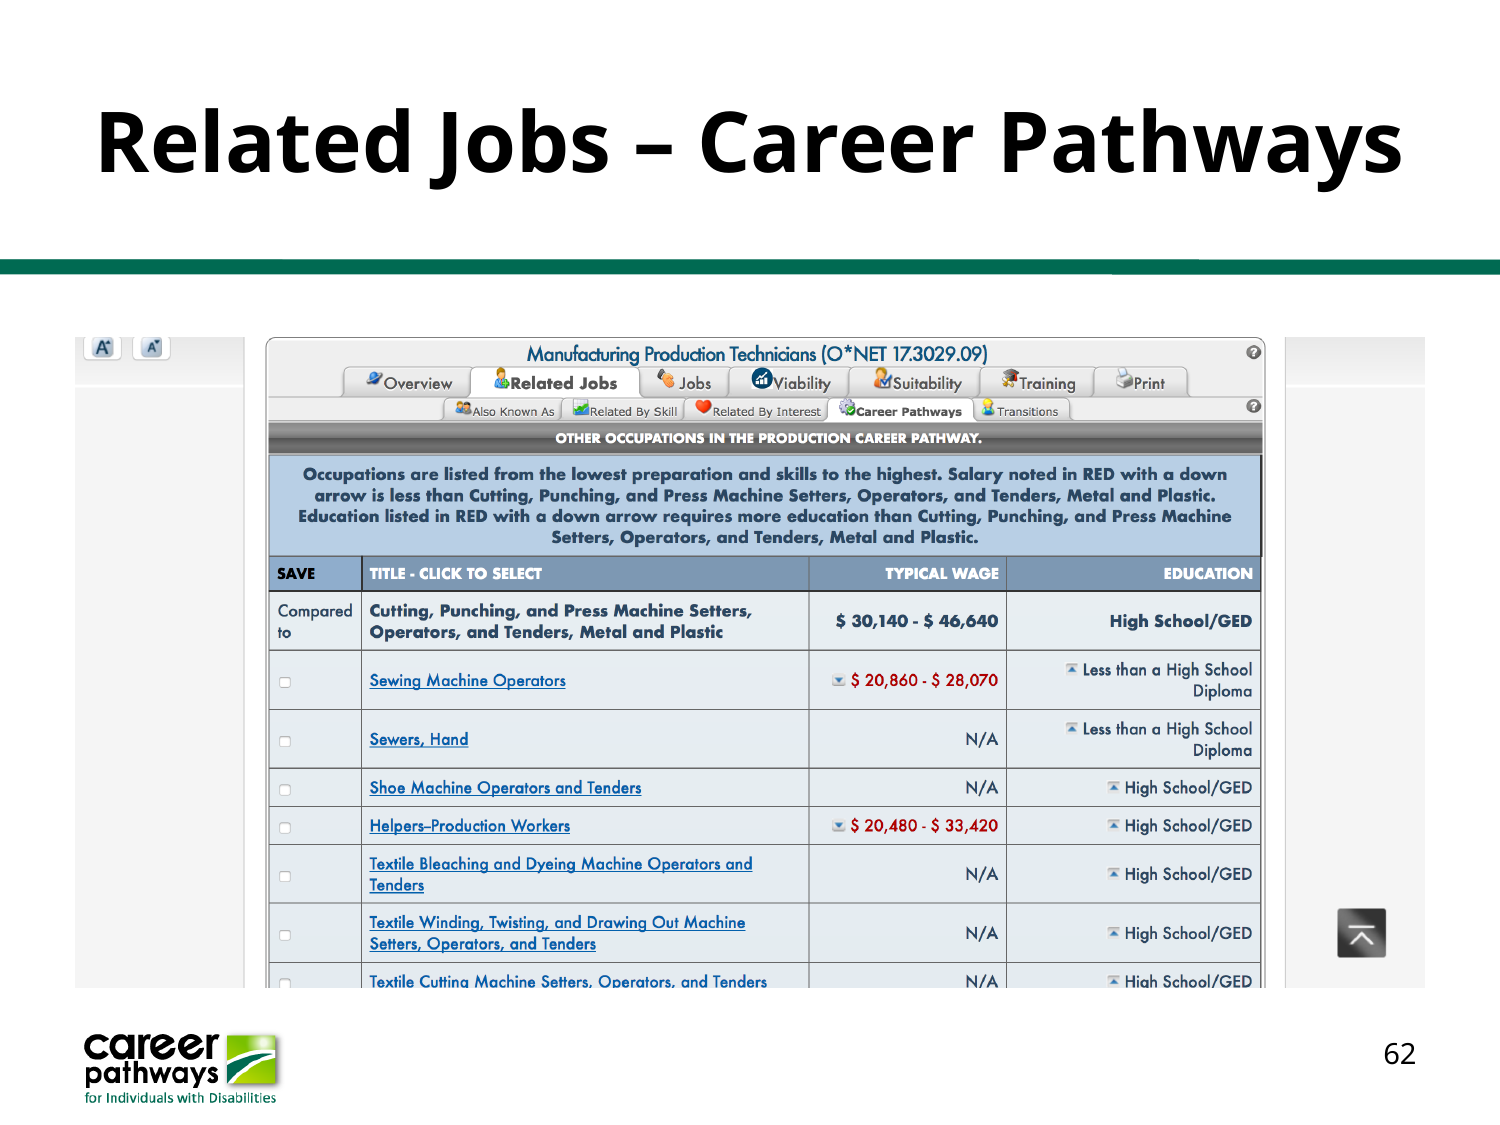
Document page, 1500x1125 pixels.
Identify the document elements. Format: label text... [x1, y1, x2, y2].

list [73, 336, 1426, 989]
title Related Jobs – Career Pathways [75, 45, 1425, 233]
slide_number 62 [1350, 1025, 1450, 1085]
picture [77, 1026, 285, 1107]
